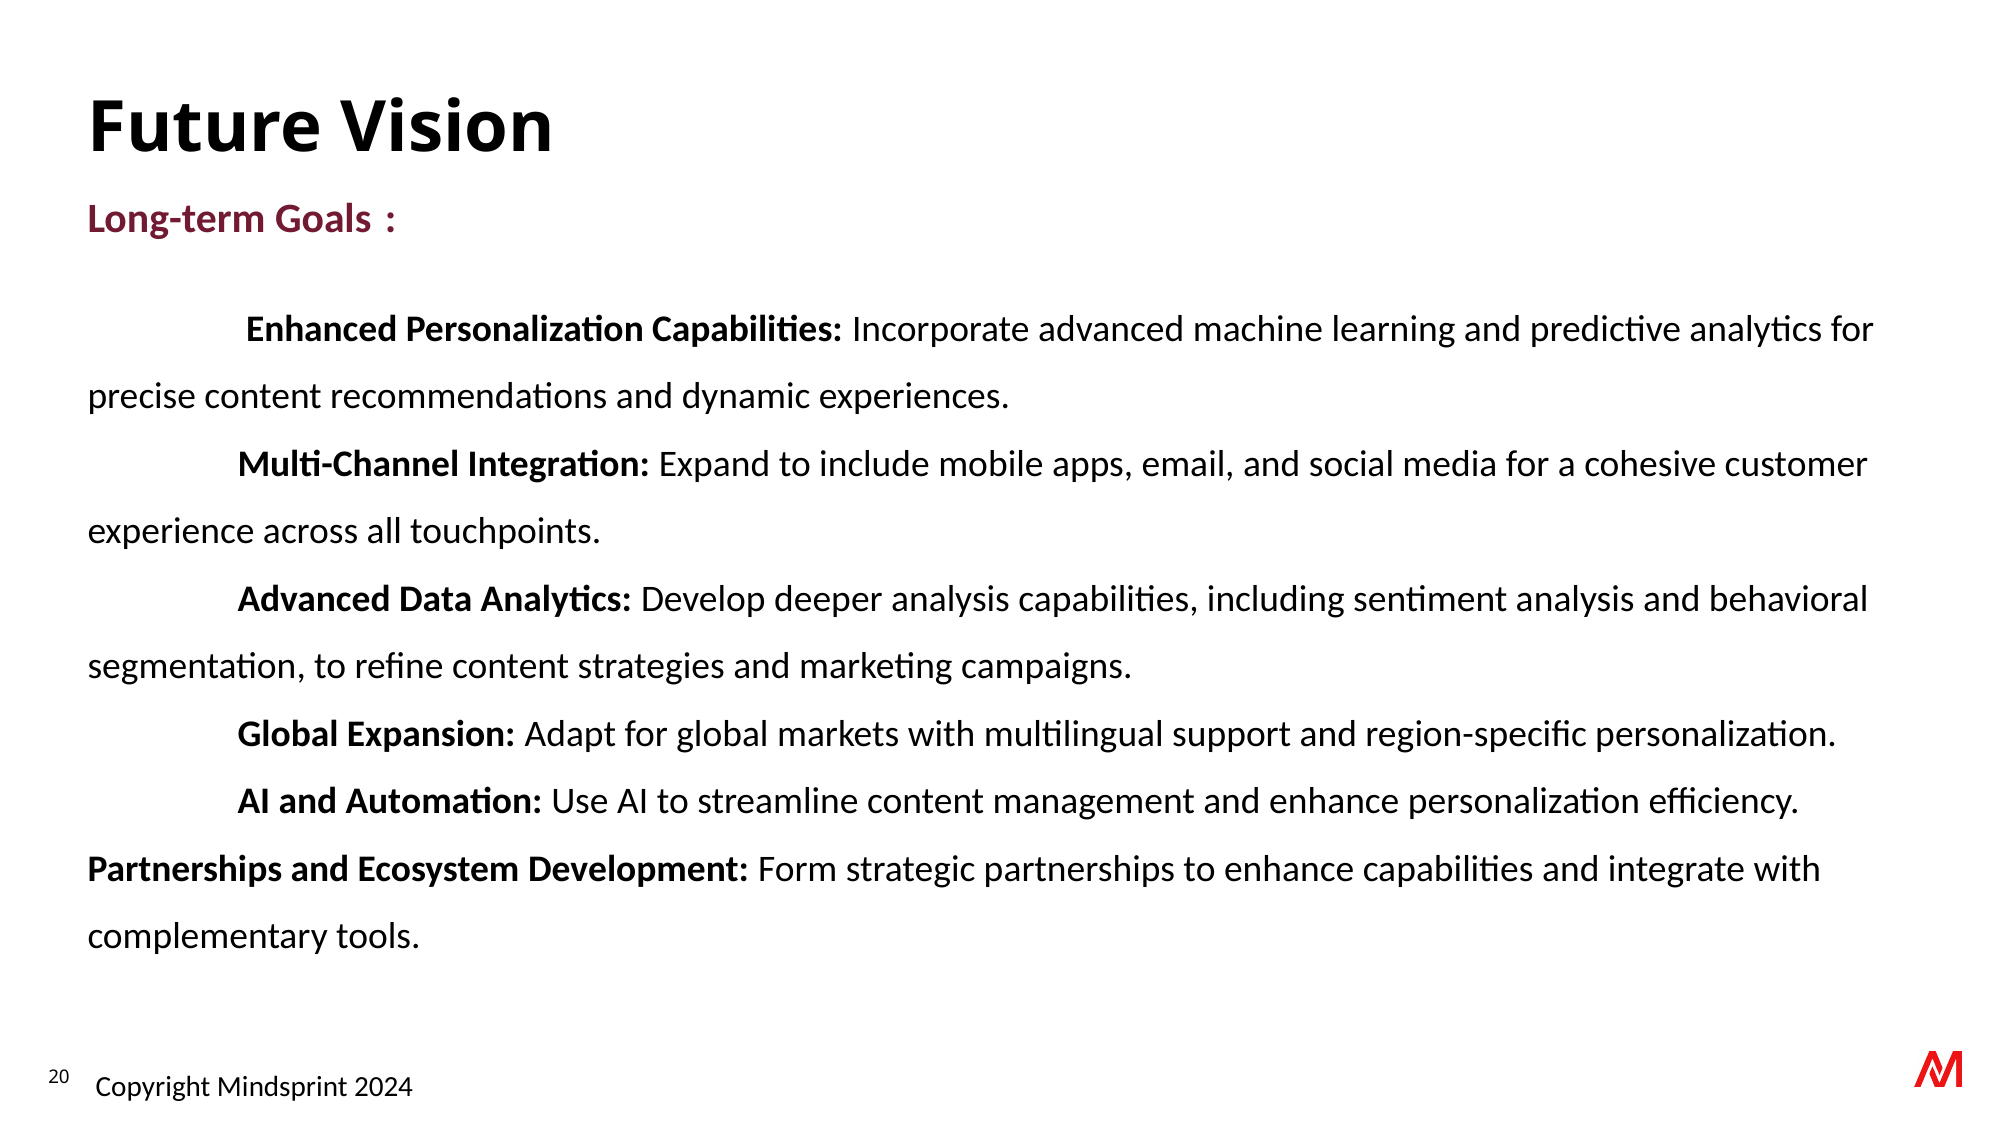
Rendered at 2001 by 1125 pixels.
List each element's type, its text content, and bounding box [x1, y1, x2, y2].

text_box Long-term Goals : Enhanced Personalization Capabilities: Incorporate advanced machine learning and predictive analytics for precise content recommendations and dynamic experiences. Multi-Channel Integration: Expand to include mobile apps, email, and social media for a cohesive customer experience across all touchpoints. Advanced Data Analytics: Develop deeper analysis capabilities, including sentiment analysis and behavioral segmentation, to refine content strategies and marketing campaigns. Global Expansion: Adapt for global markets with multilingual support and region-specific personalization. AI and Automation: Use AI to streamline content management and enhance personalization efficiency. Partnerships and Ecosystem Development: Form strategic partnerships to enhance capabilities and integrate with complementary tools. [87, 202, 1915, 1025]
picture [1907, 1046, 1962, 1087]
text_box Copyright Mindsprint 2024 [80, 1059, 518, 1125]
text_box Future Vision [87, 82, 993, 164]
